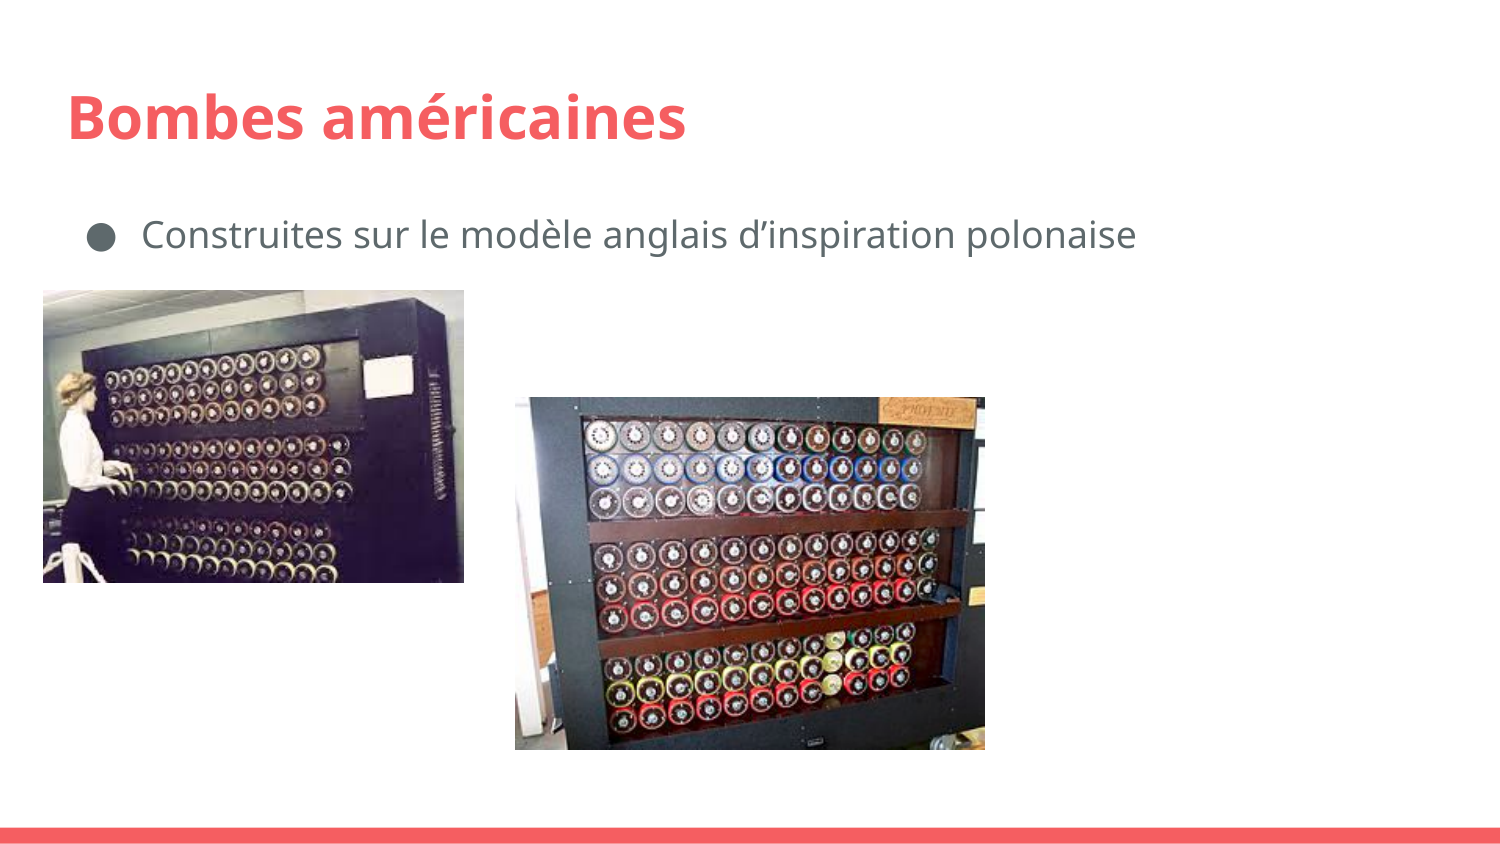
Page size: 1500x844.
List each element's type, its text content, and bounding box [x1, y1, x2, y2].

picture [515, 397, 985, 750]
list Construites sur le modèle anglais d’inspiration polonaise [51, 189, 1449, 750]
title Bombes américaines [51, 64, 1449, 167]
picture [42, 290, 464, 583]
